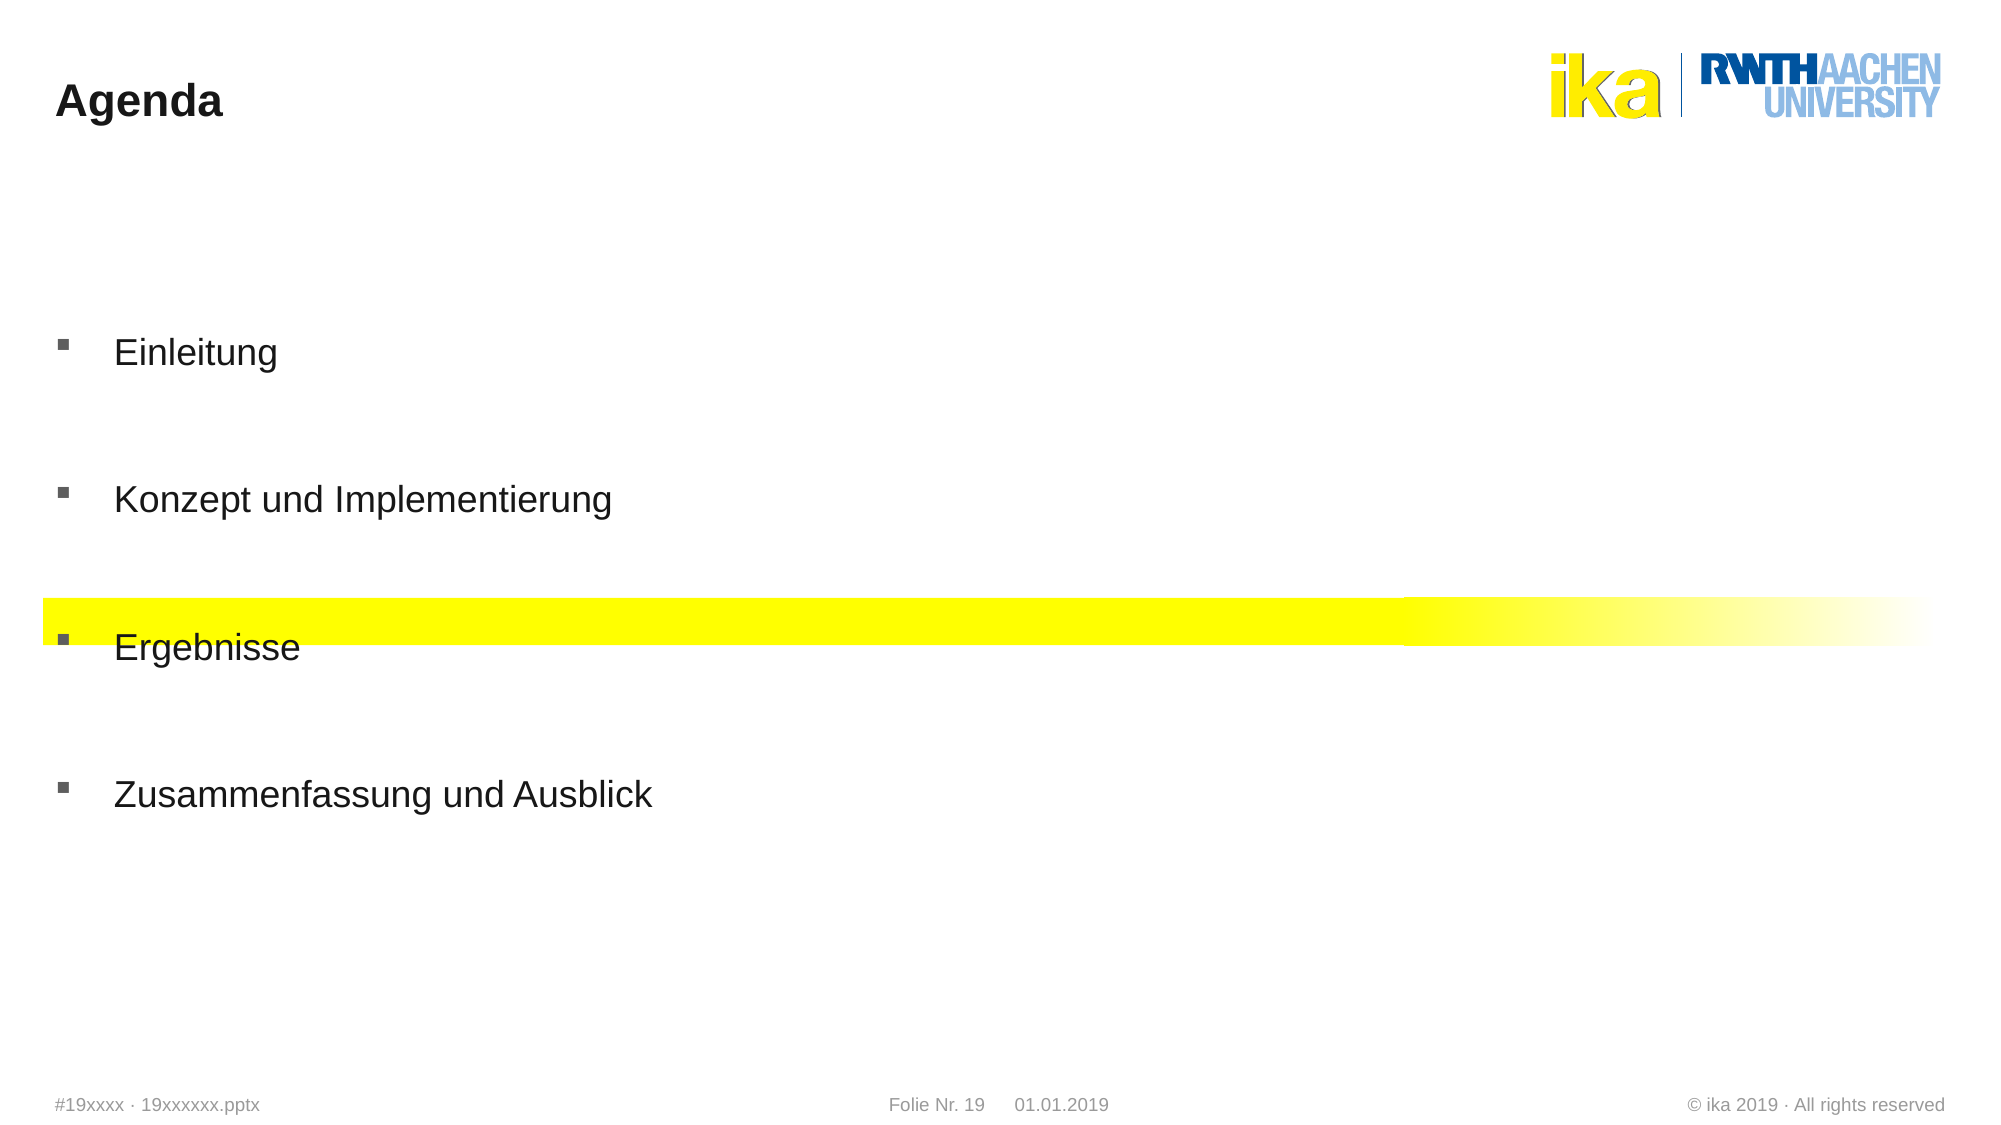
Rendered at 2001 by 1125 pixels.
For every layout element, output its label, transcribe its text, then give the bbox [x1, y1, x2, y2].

list Einleitung Konzept und Implementierung Ergebnisse Zusammenfassung und Ausblick [54, 237, 1946, 1082]
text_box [42, 597, 1934, 646]
title Agenda [54, 31, 1496, 126]
